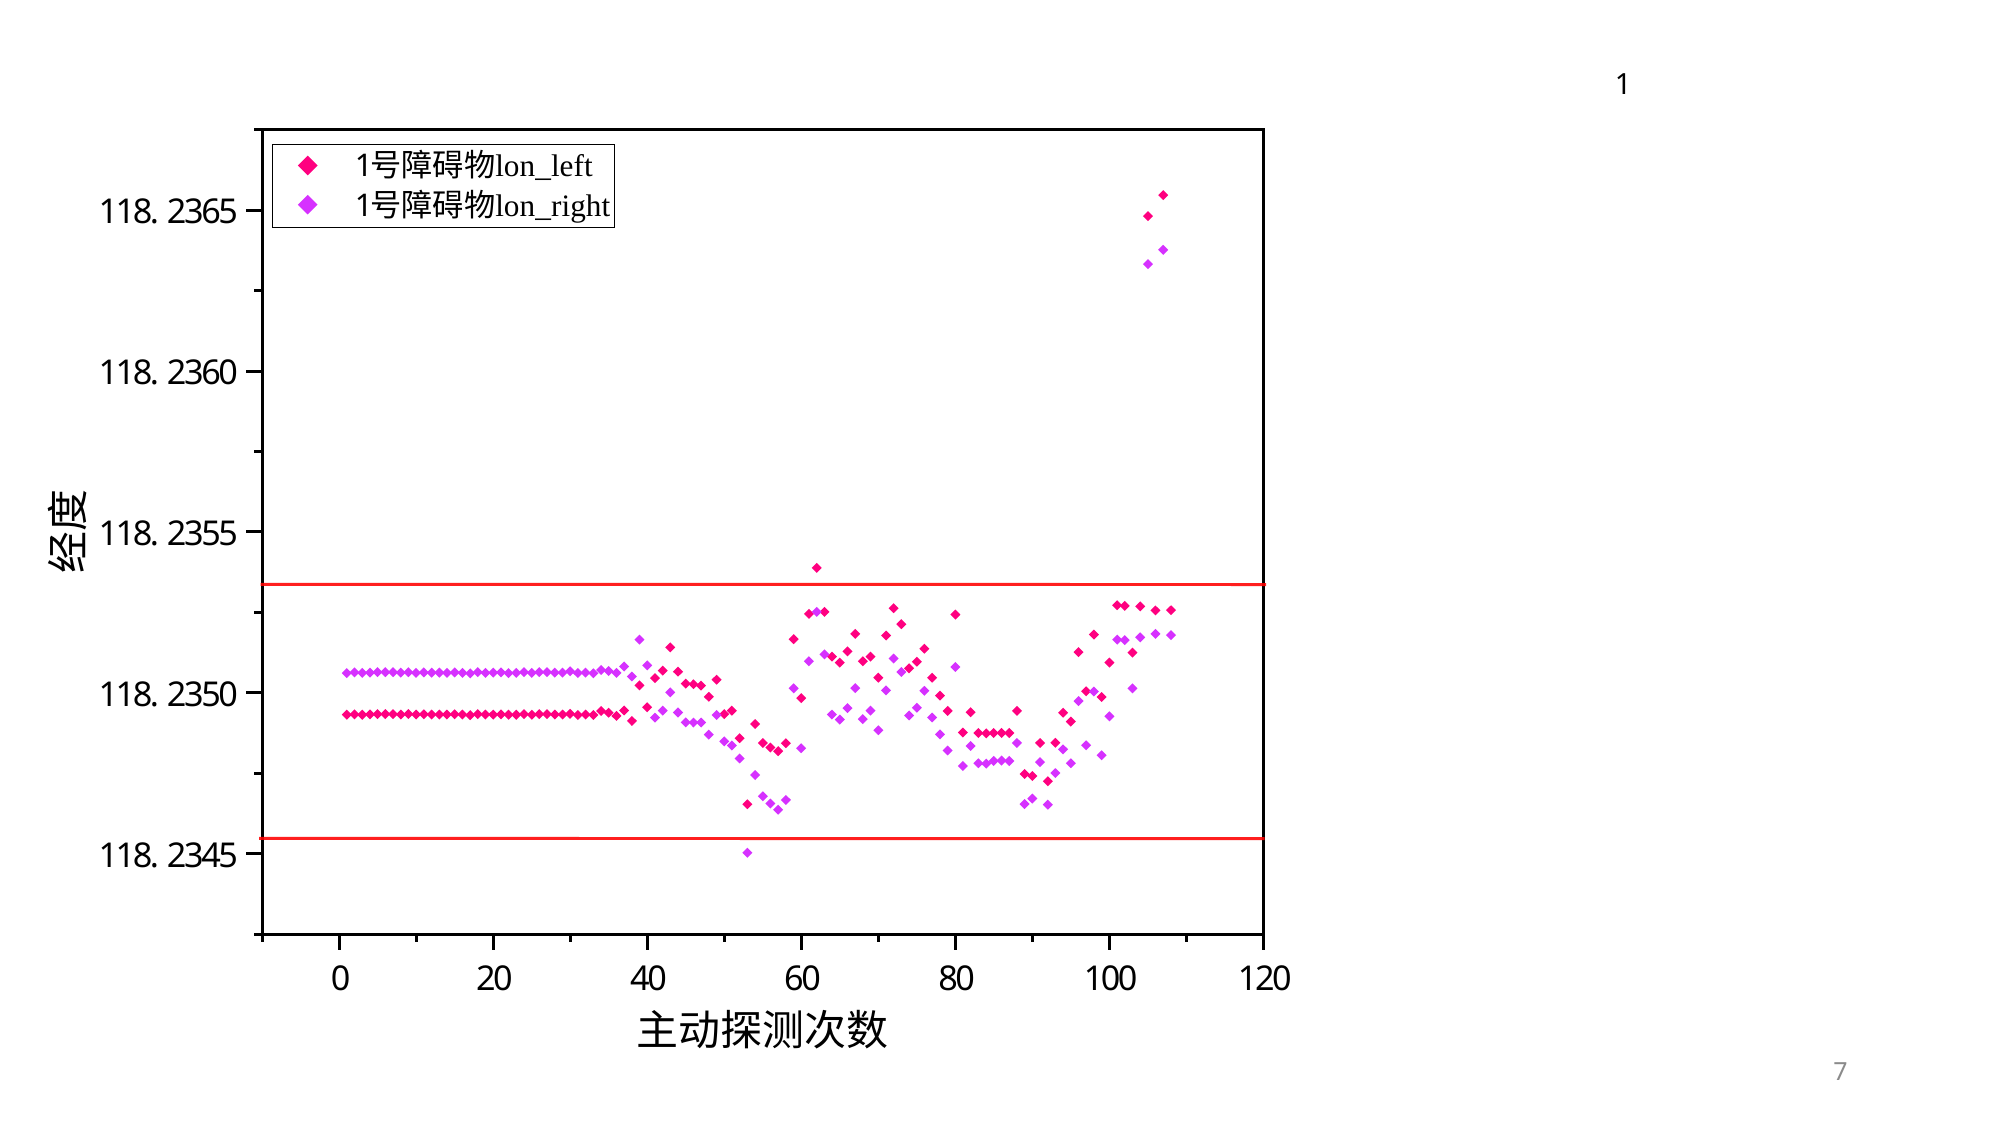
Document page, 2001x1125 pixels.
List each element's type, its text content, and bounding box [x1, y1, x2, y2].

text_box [0, 0, 1471, 1125]
slide_number 7 [1471, 1042, 1863, 1103]
text_box 1 [1600, 57, 1857, 108]
